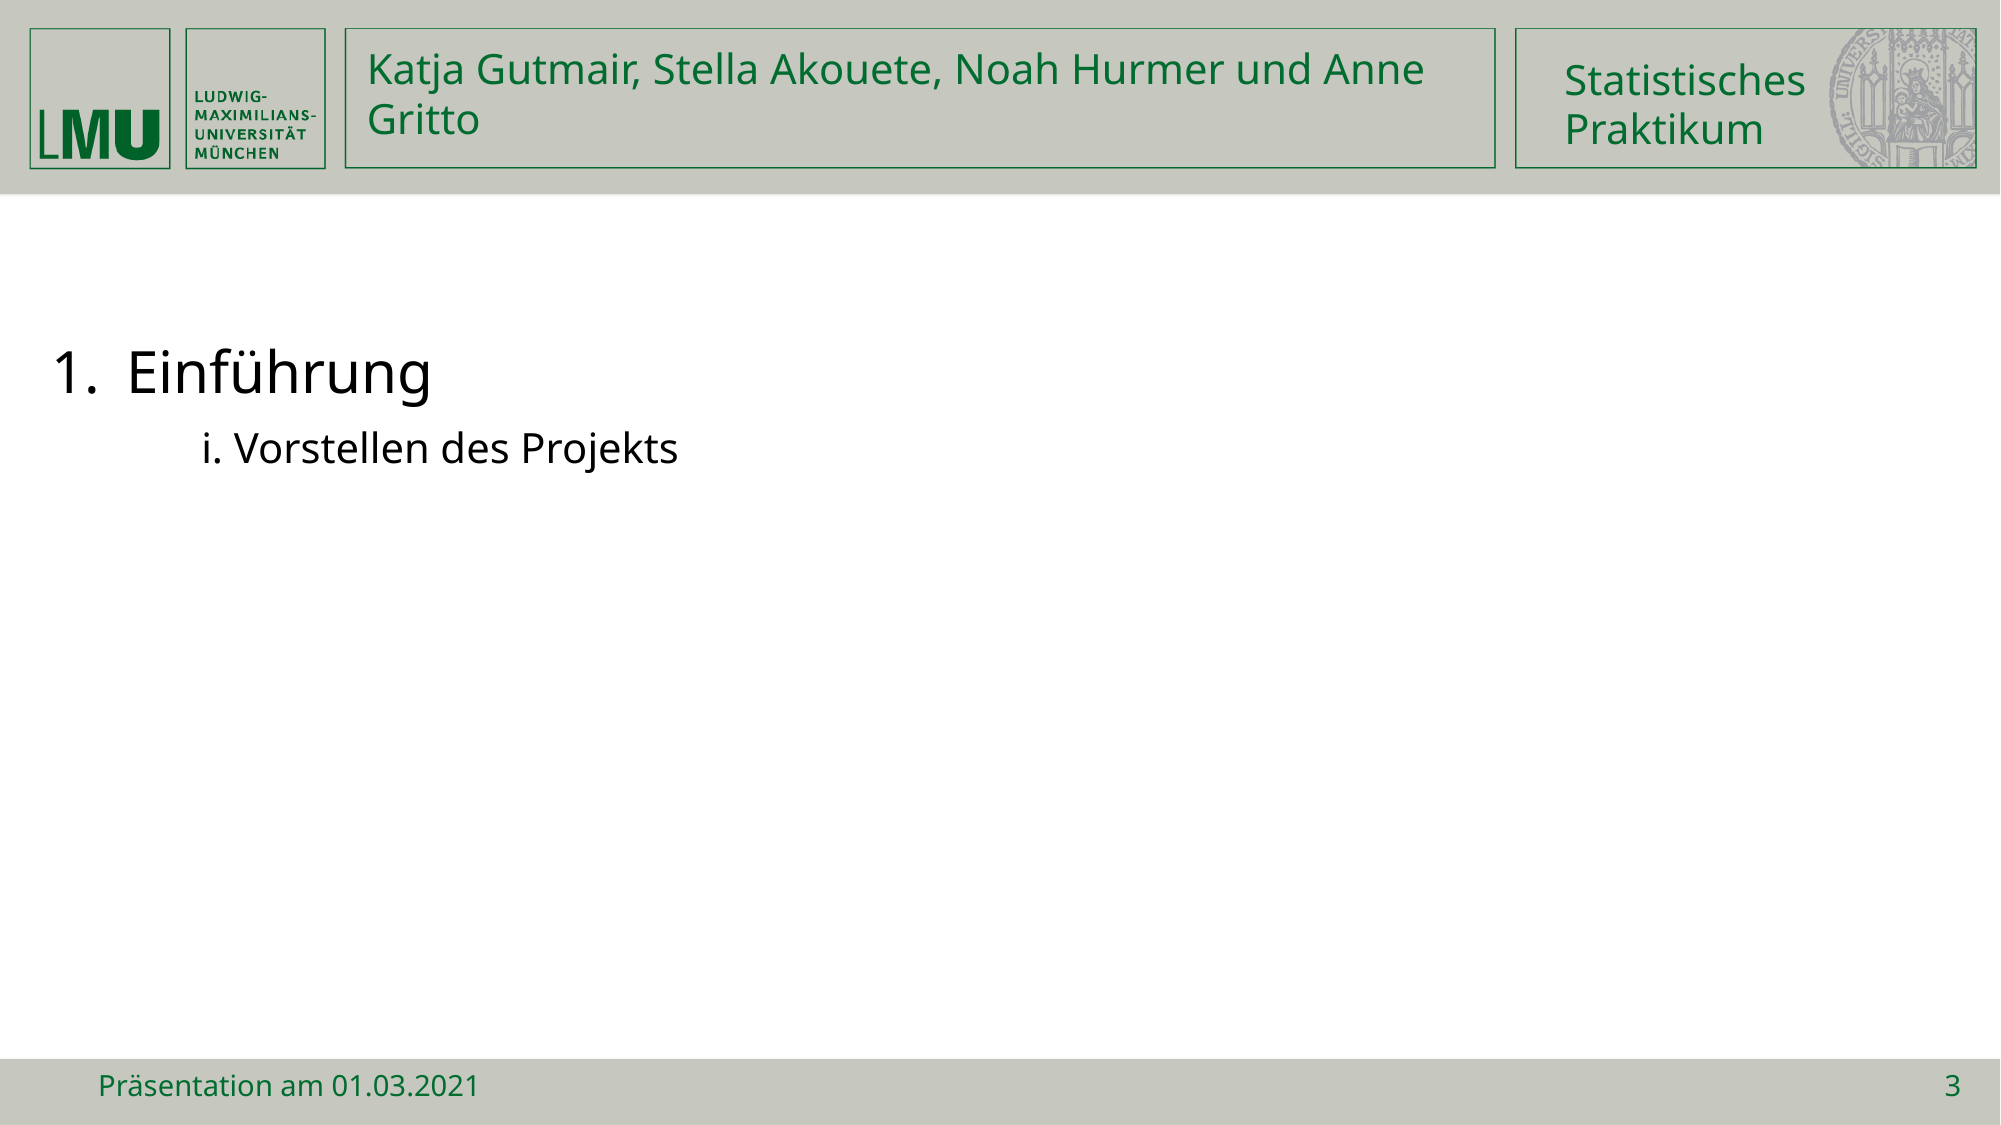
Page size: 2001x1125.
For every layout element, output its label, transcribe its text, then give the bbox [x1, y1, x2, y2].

text_box Einführung i. Vorstellen des Projekts [36, 327, 1932, 1081]
text_box Katja Gutmair, Stella Akouete, Noah Hurmer und Anne Gritto [352, 74, 1463, 150]
text_box Präsentation am 01.03.2021 [83, 1081, 1775, 1108]
text_box Statistisches Praktikum [1549, 46, 1833, 161]
picture [0, 0, 2001, 1125]
text_box [1525, 30, 1821, 161]
text_box 3 [1803, 1059, 1977, 1108]
